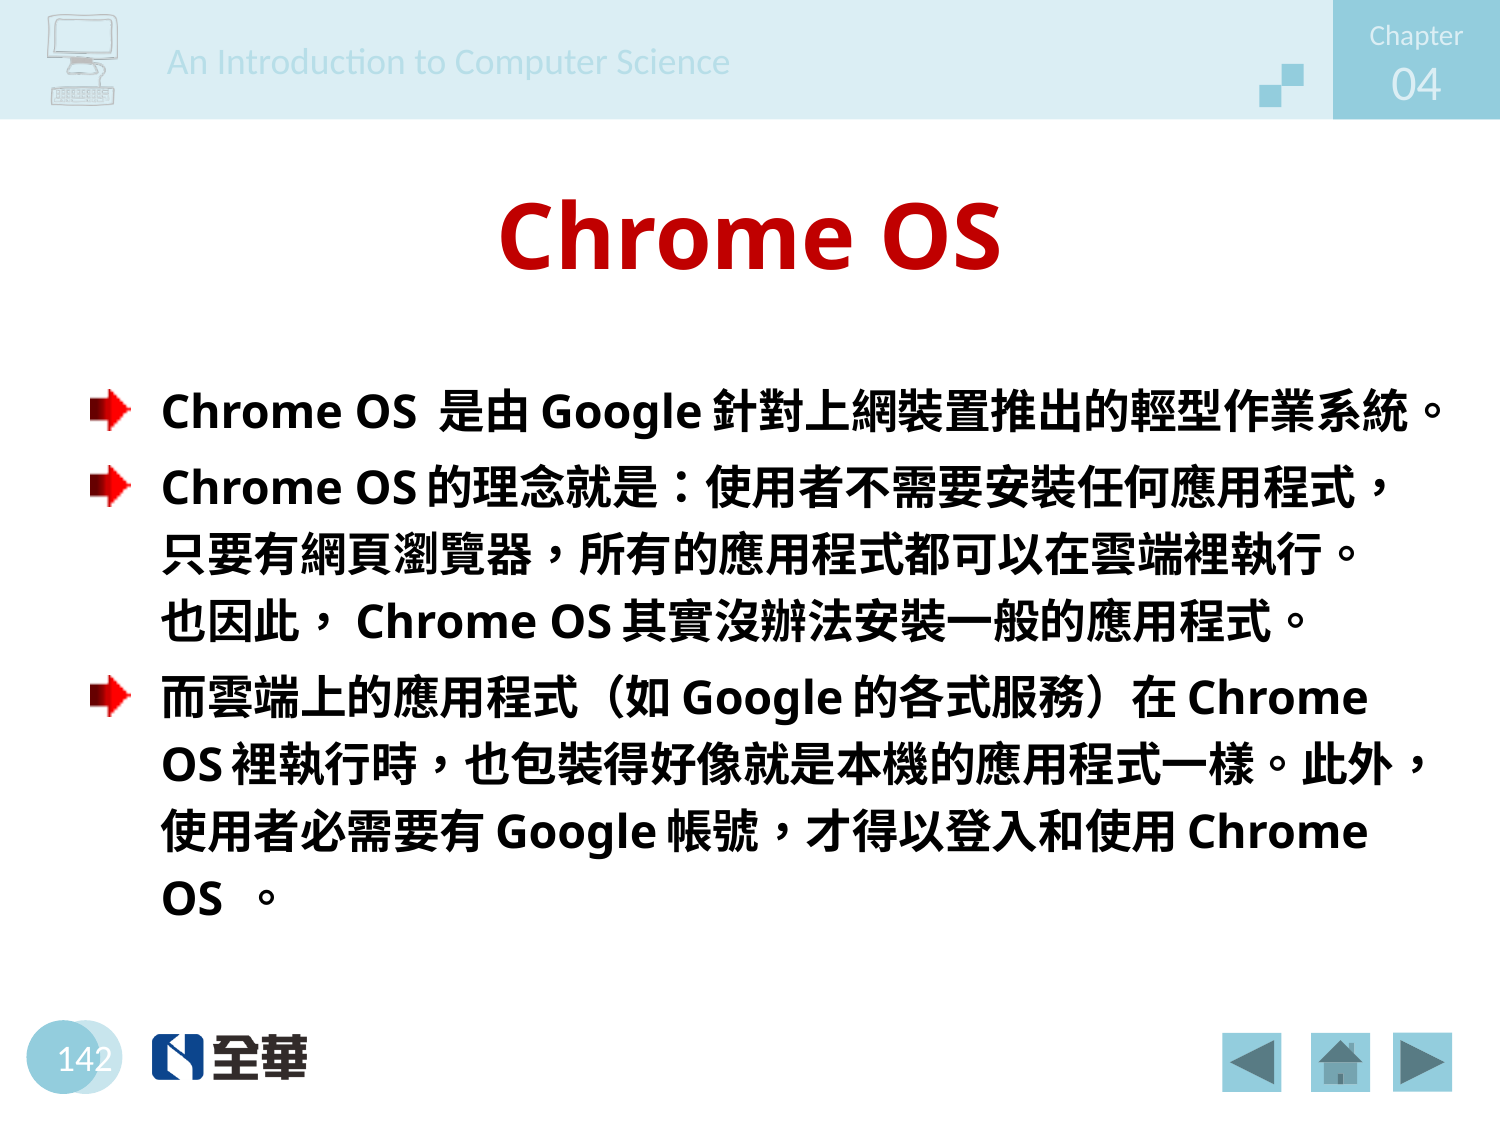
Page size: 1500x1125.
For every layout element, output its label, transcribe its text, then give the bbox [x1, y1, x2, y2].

picture [90, 675, 131, 717]
list Chrome OS 是由Google針對上網裝置推出的輕型作業系統。 Chrome OS的理念就是：使用者不需要安裝任何應用程式，只要有網頁瀏覽器，所有的應用程式都可以在雲端裡執行。也因此，Chrome OS其實沒辦法安裝一般的應用程式。 而雲端上的應用程式（如Google的各式服務）在Chrome OS裡執行時，也包裝得好像就是本機的應用程式一樣。此外，使用者必需要有Google帳號，才得以登入和使用Chrome OS 。 [75, 363, 1425, 1005]
title Chrome OS [75, 138, 1425, 327]
picture [47, 14, 118, 106]
picture [90, 389, 131, 431]
picture [152, 1034, 307, 1080]
picture [90, 465, 131, 507]
